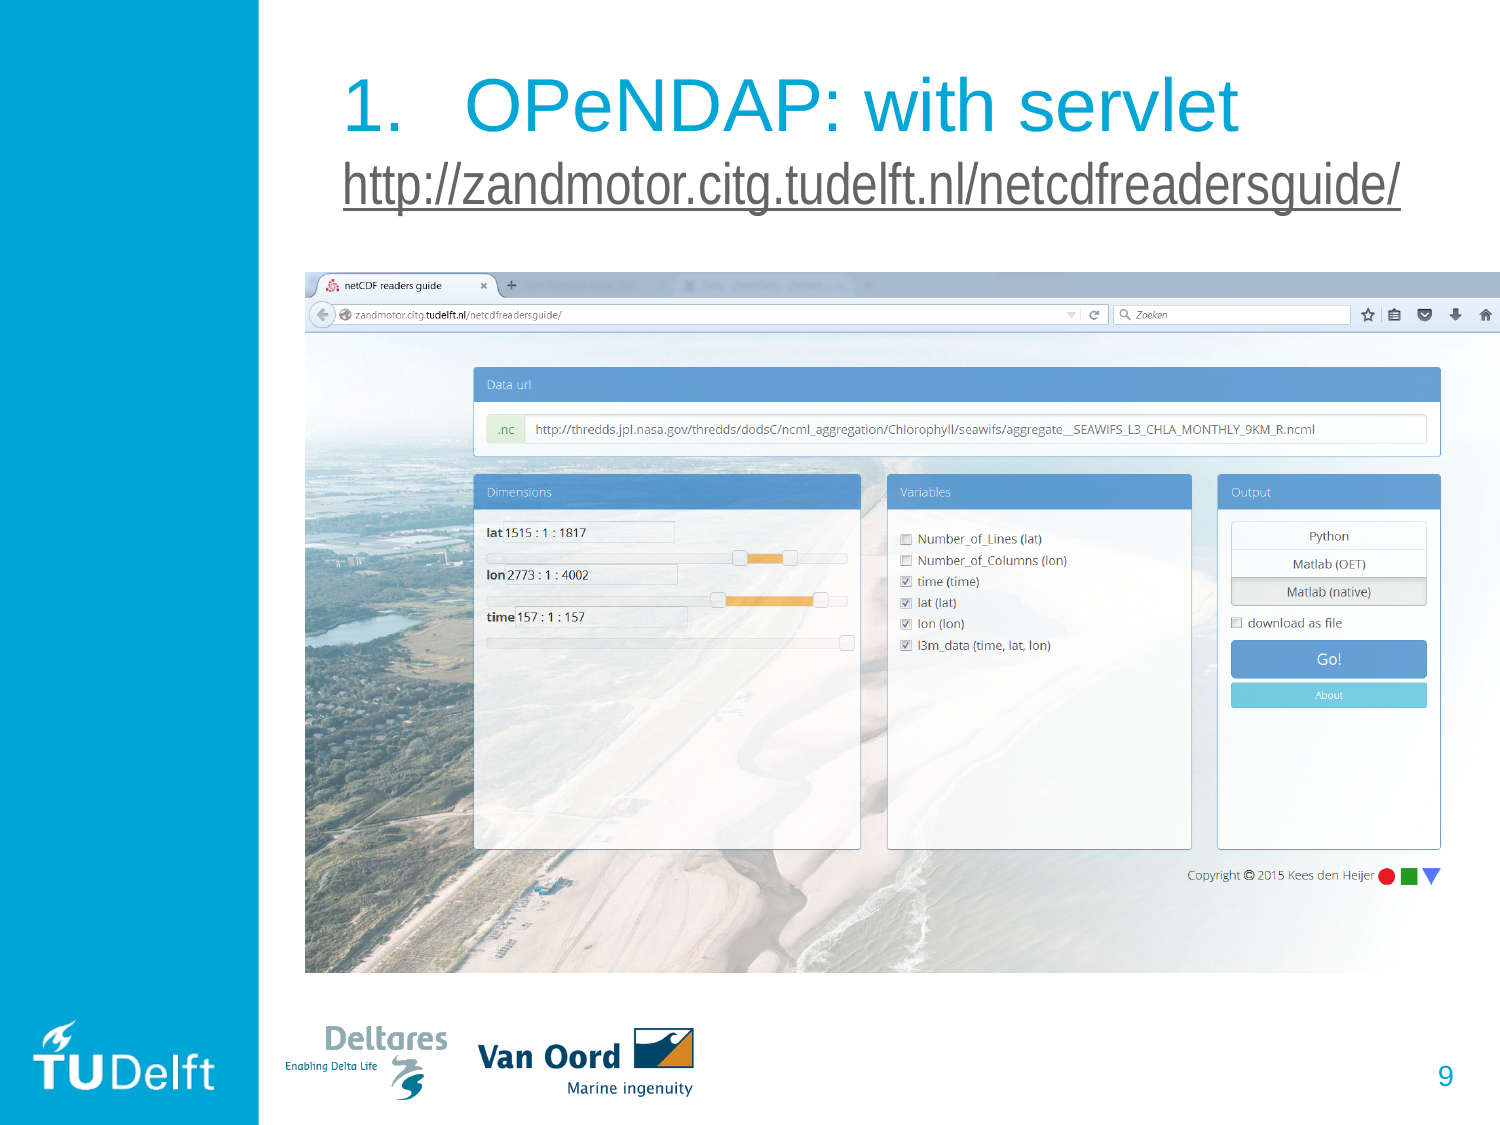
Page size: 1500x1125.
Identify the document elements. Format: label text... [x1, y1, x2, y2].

picture [473, 1026, 694, 1100]
picture [286, 1026, 447, 1100]
text_box OPeNDAP: with servlet http://zandmotor.citg.tudelft.nl/netcdfreadersguide/ [328, 48, 1500, 186]
picture [305, 272, 1500, 973]
